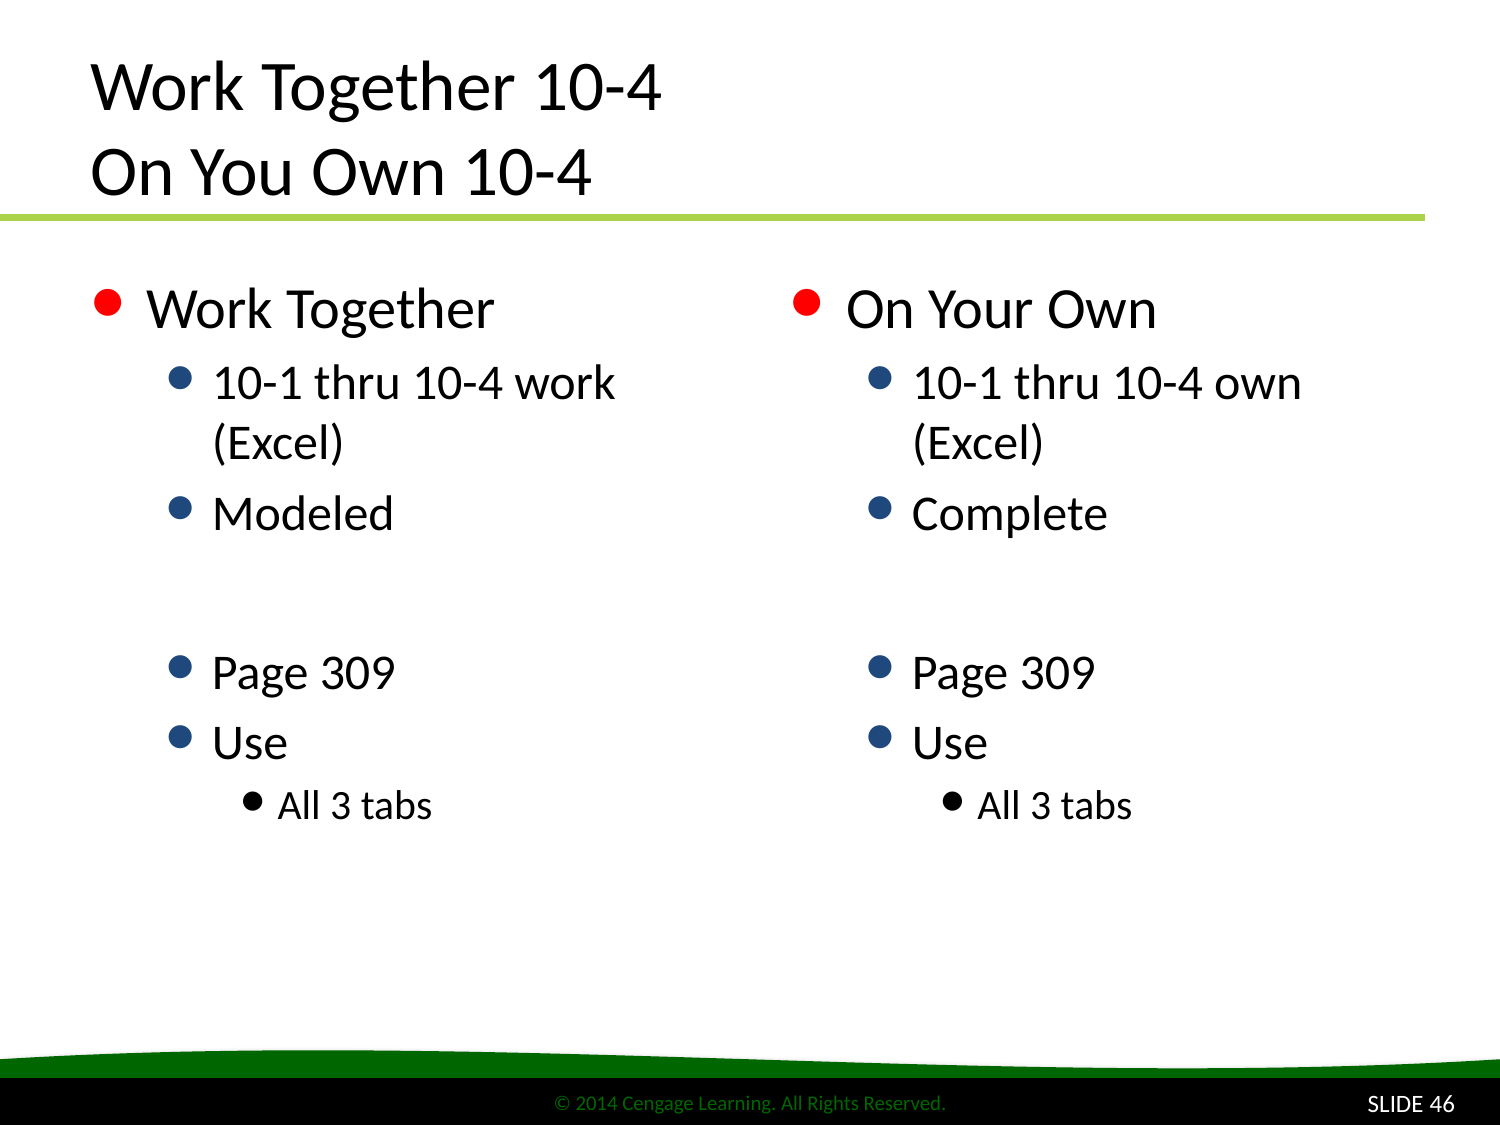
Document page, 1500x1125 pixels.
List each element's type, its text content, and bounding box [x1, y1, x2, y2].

list On Your Own 10-1 thru 10-4 own (Excel) Complete Page 309 Use All 3 tabs [774, 262, 1425, 1005]
title Work Together 10-4 On You Own 10-4 [75, 29, 1350, 218]
slide_number SLIDE 46 [1170, 1080, 1470, 1125]
list Work Together 10-1 thru 10-4 work (Excel) Modeled Page 309 Use All 3 tabs [75, 262, 725, 1005]
